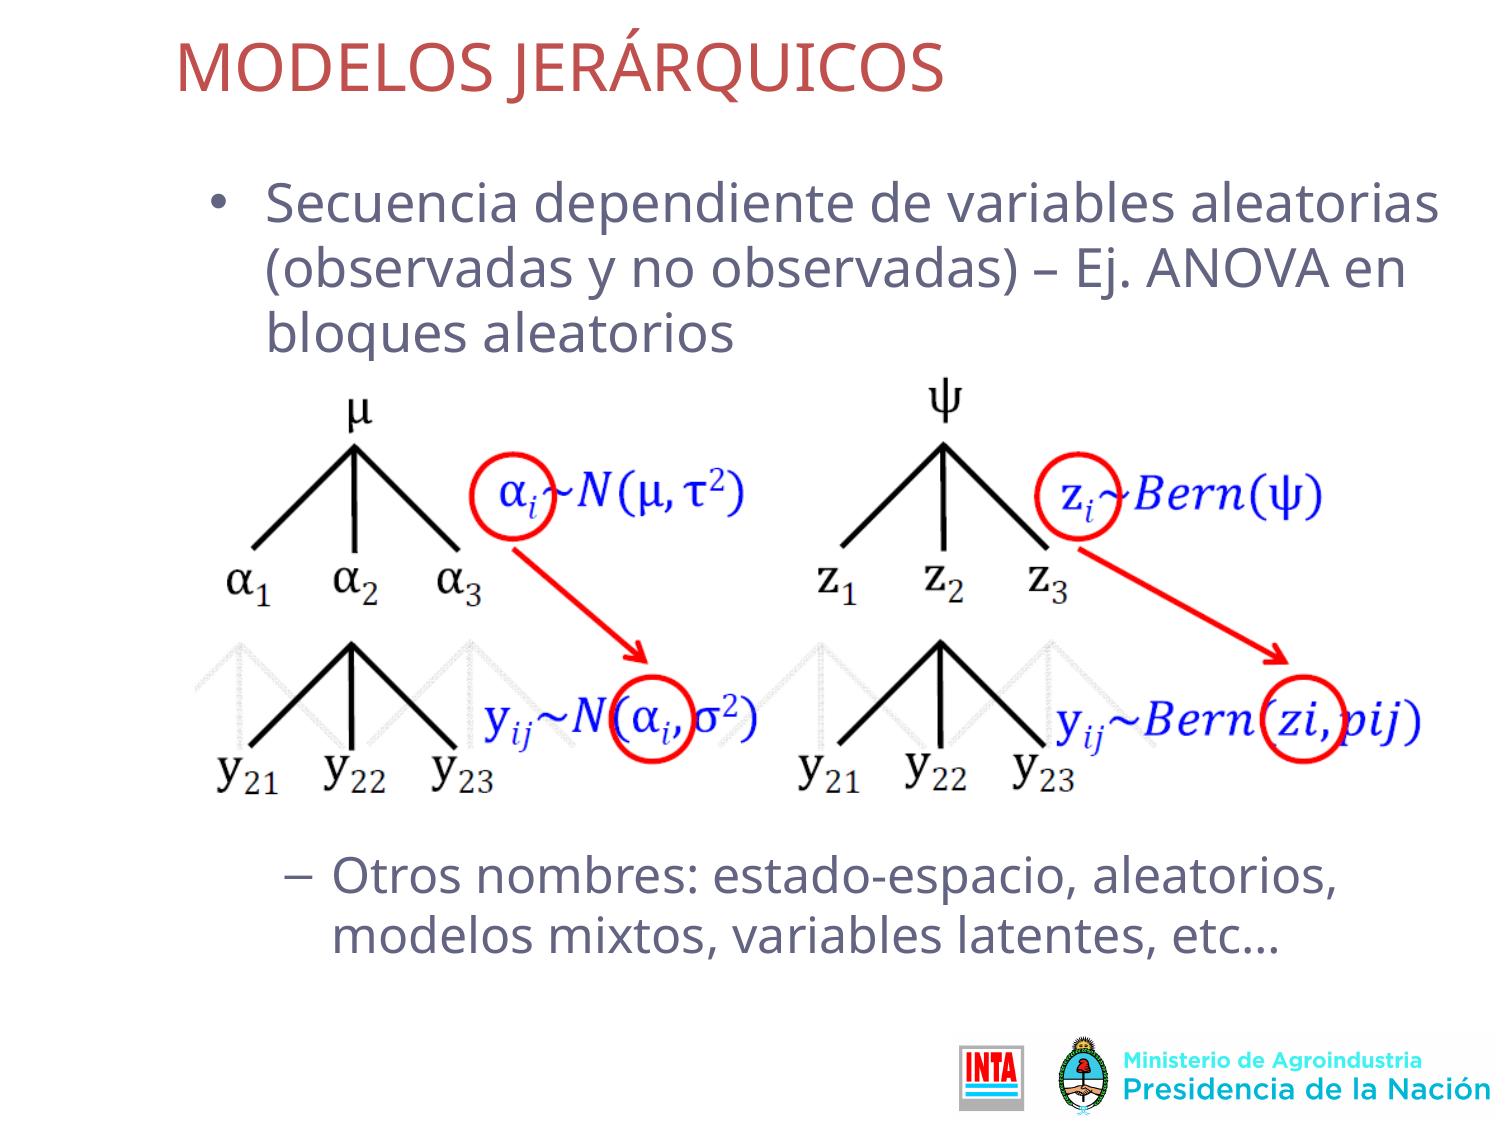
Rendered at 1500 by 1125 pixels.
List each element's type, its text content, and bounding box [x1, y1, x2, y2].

text_box MODELOS JERÁRQUICOS [159, 17, 1495, 113]
picture [950, 1033, 1495, 1119]
picture [194, 361, 1442, 814]
text_box Secuencia dependiente de variables aleatorias (observadas y no observadas) – Ej. ANOVA en bloques aleatorios Otros nombres: estado-espacio, aleatorios, modelos mixtos, variables latentes, etc… [194, 160, 1485, 1043]
